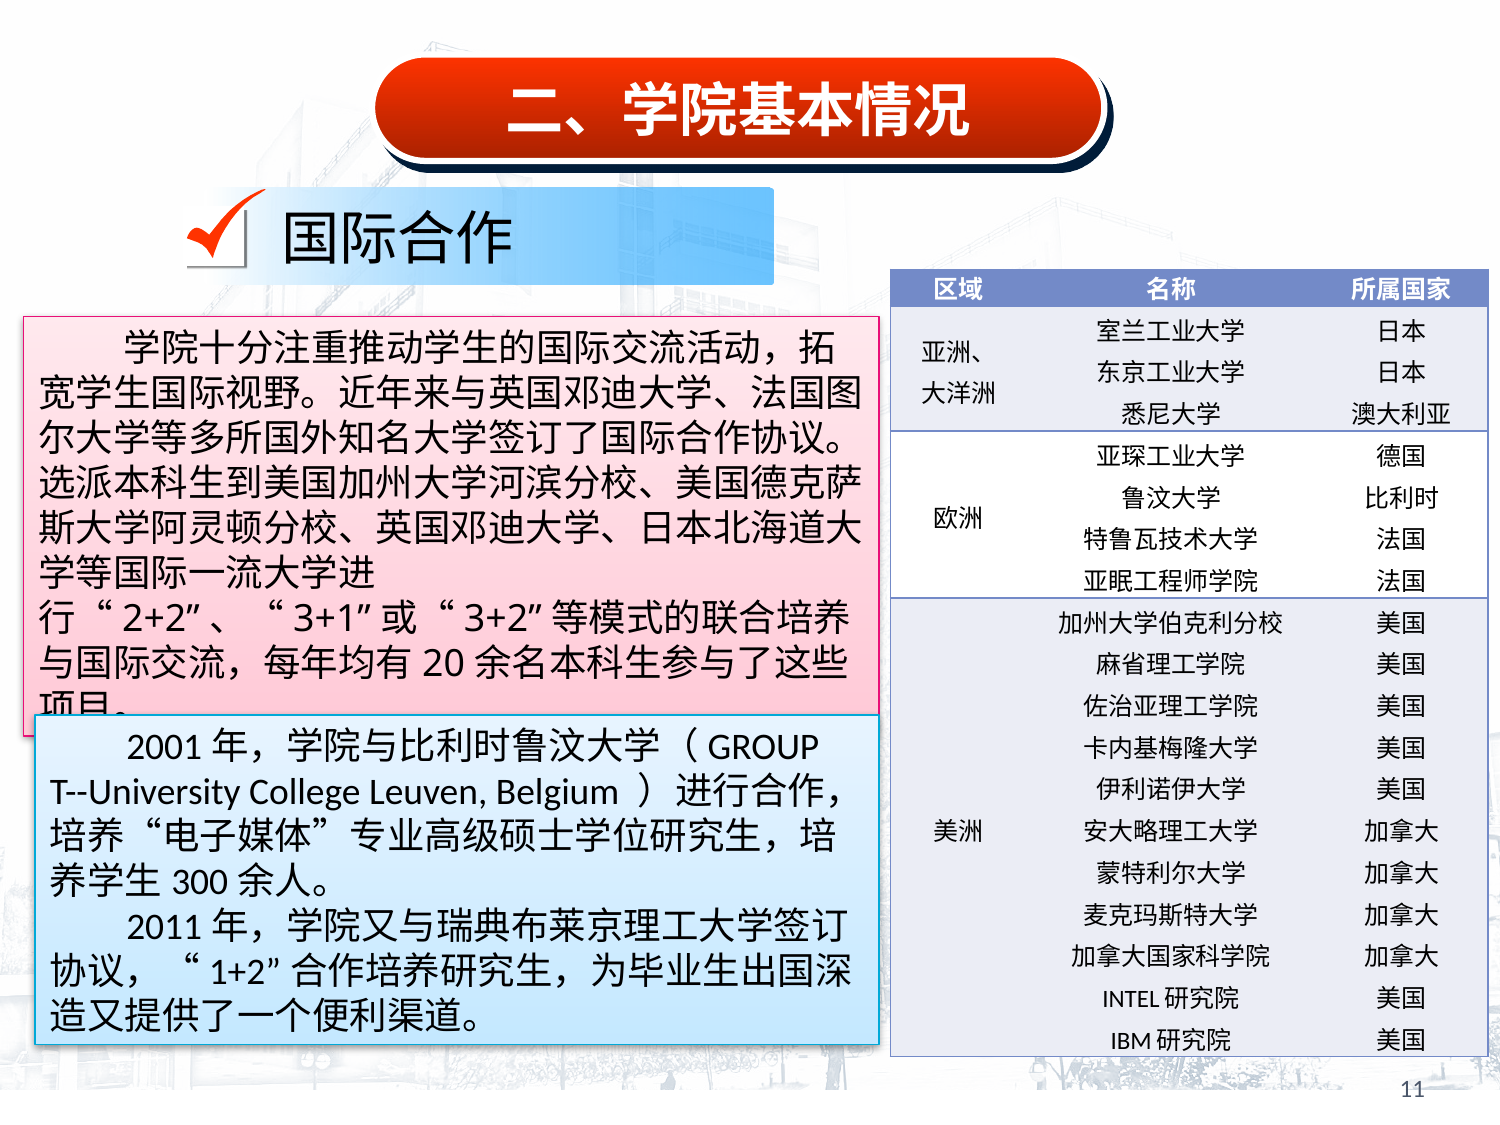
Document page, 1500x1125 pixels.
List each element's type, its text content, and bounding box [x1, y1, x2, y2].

text_box 学院十分注重推动学生的国际交流活动，拓宽学生国际视野。近年来与英国邓迪大学、法国图尔大学等多所国外知名大学签订了国际合作协议。选派本科生到美国加州大学河滨分校、美国德克萨斯大学阿灵顿分校、英国邓迪大学、日本北海道大学等国际一流大学进行“2+2”、“3+1”或“3+2”等模式的联合培养与国际交流，每年均有20余名本科生参与了这些项目。 [23, 316, 880, 737]
table_cell 美洲 [891, 599, 1027, 1056]
table_cell 加州大学伯克利分校 麻省理工学院 佐治亚理工学院 卡内基梅隆大学 伊利诺伊大学 安大略理工大学 蒙特利尔大学 麦克玛斯特大学 加拿大国家科学院 INTEL研究院 IBM研究院 [1027, 599, 1316, 1056]
text_box 11 [1299, 1057, 1425, 1103]
table_cell 室兰工业大学 东京工业大学 悉尼大学 [1027, 307, 1316, 430]
table_header 名称 [1027, 270, 1316, 305]
table_cell 欧洲 [891, 432, 1027, 597]
table_header 区域 [891, 270, 1027, 305]
table_cell 亚洲、 大洋洲 [891, 307, 1027, 430]
text_box 二、学院基本情况 [372, 54, 1105, 161]
text_box 2001年，学院与比利时鲁汶大学（GROUP T--University College Leuven, Belgium ）进行合作，培养“电子媒体”专业高级硕士学位研究生，培养学生300余人。 2011年，学院又与瑞典布莱京理工大学签订协议，“1+2”合作培养研究生，为毕业生出国深造又提供了一个便利渠道。 [34, 714, 880, 1045]
table_cell 日本 日本 澳大利亚 [1316, 307, 1487, 430]
table_cell 美国 美国 美国 美国 美国 加拿大 加拿大 加拿大 加拿大 美国 美国 [1316, 599, 1487, 1056]
table_cell 亚琛工业大学 鲁汶大学 特鲁瓦技术大学 亚眠工程师学院 [1027, 432, 1316, 597]
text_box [182, 187, 774, 286]
table_cell 德国 比利时 法国 法国 [1316, 432, 1487, 597]
table_header 所属国家 [1316, 270, 1487, 305]
